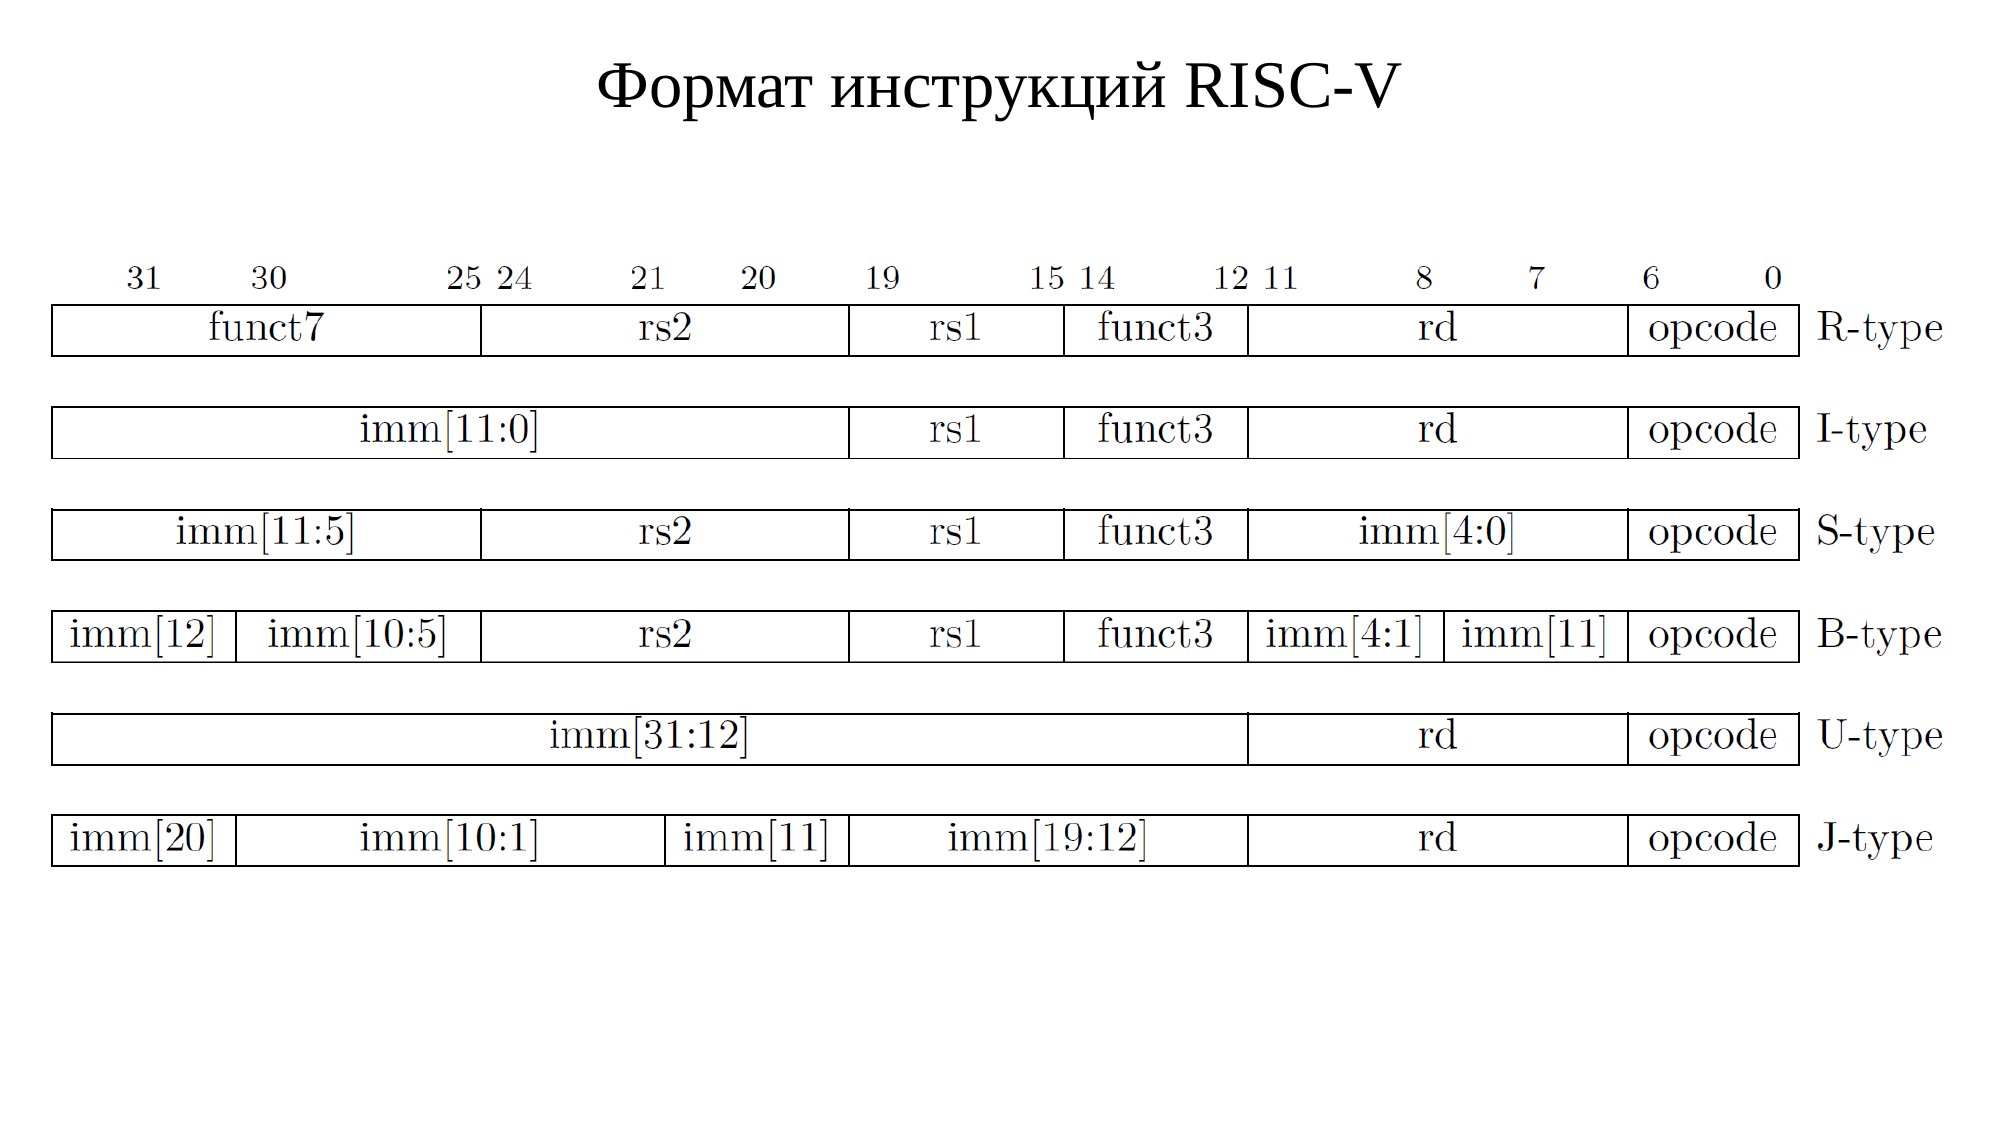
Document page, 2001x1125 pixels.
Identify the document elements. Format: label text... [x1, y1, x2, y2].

text_box Формат инструкций RISC-V [0, 49, 2000, 128]
picture [29, 243, 1971, 904]
